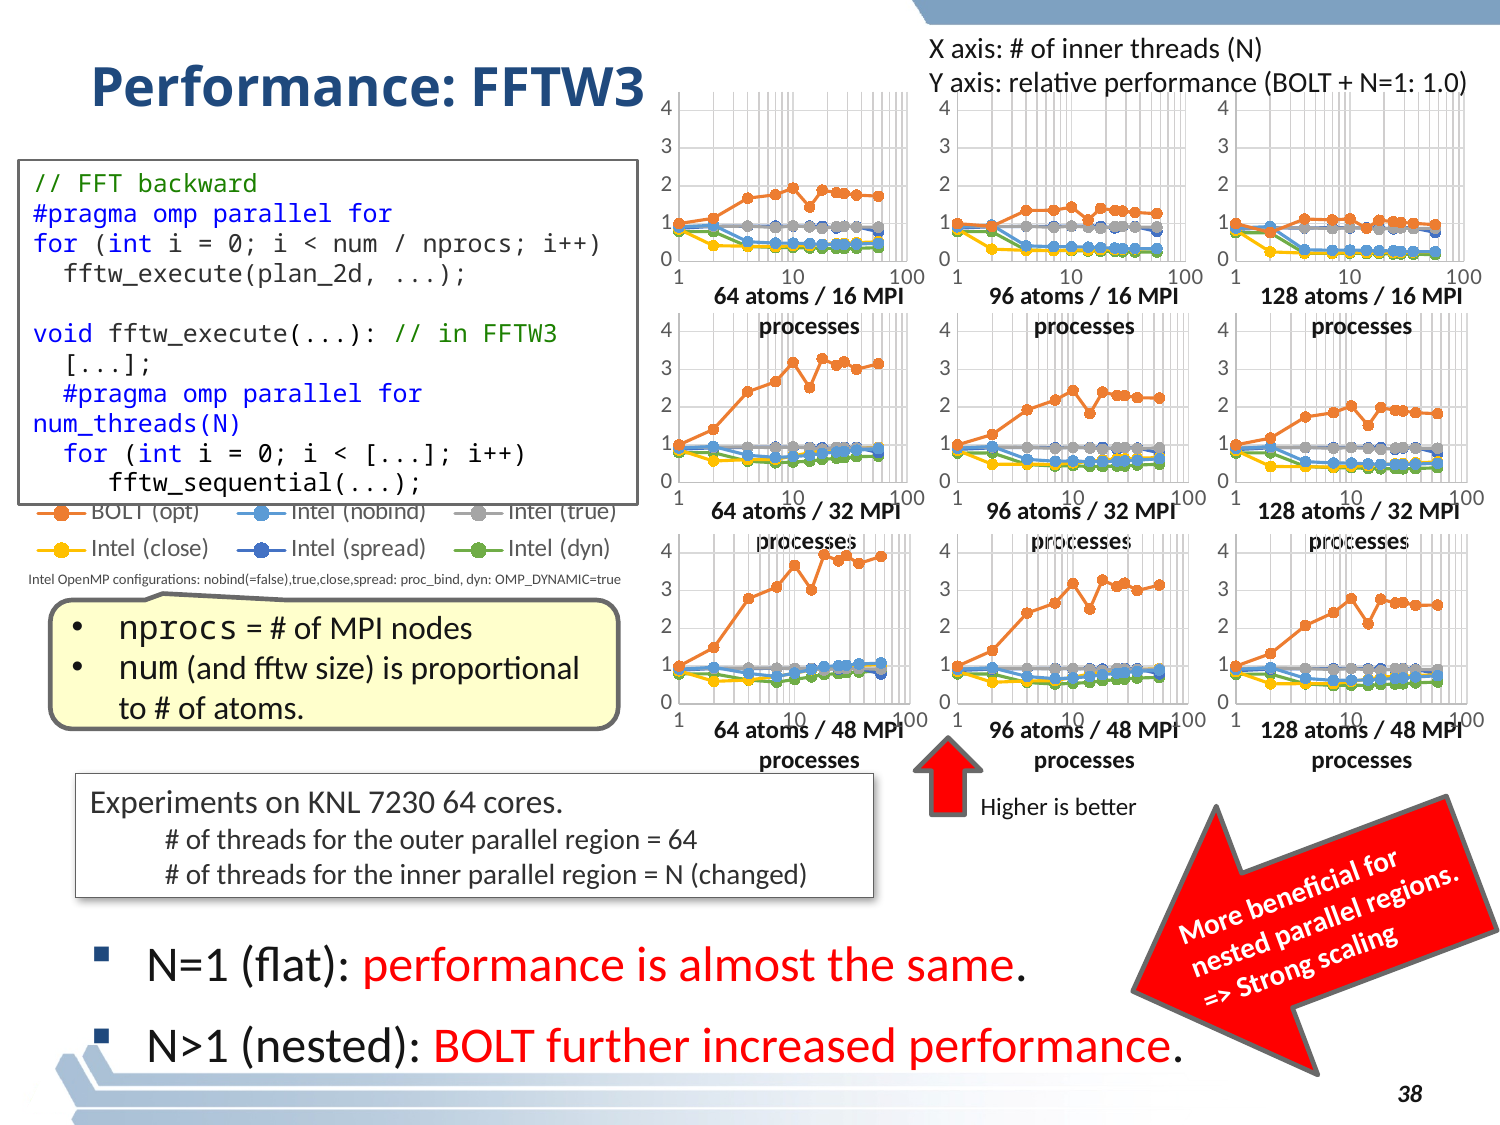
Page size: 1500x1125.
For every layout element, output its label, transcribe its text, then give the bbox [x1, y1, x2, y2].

picture [0, 0, 1500, 26]
list N=1 (flat): performance is almost the same. N>1 (nested): BOLT further increased performance. [74, 911, 1116, 1081]
text_box Intel OpenMP configurations: nobind(=false),true,close,spread: proc_bind, dyn: OMP_DYNAMIC=true [13, 562, 649, 595]
text_box Experiments on KNL 7230 64 cores. # of threads for the outer parallel region = 64 # of threads for the inner parallel region = N (changed) [75, 773, 874, 898]
title Performance: FFTW3 [74, 44, 914, 176]
chart [17, 488, 638, 576]
text_box [914, 747, 982, 815]
picture [0, 1037, 1500, 1125]
text_box Higher is better [965, 783, 1118, 828]
footer [324, 1074, 1213, 1116]
text_box nprocs = # of MPI nodes num (and fftw size) is proportional to # of atoms. [50, 593, 619, 729]
slide_number 38 [1275, 1079, 1438, 1113]
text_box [1120, 783, 1500, 1072]
text_box X axis: # of inner threads (N) Y axis: relative performance (BOLT + N=1: 1.0) [914, 21, 1500, 85]
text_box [654, 87, 1500, 738]
text_box // FFT backward #pragma omp parallel for for (int i = 0; i < num / nprocs; i++) fftw_execute(plan_2d, ...); void fftw_execute(...): // in FFTW3 [...]; #pragma omp parallel for num_threads(N) for (int i = 0; i < [...]; i++) fftw_sequential(...); [18, 160, 638, 488]
